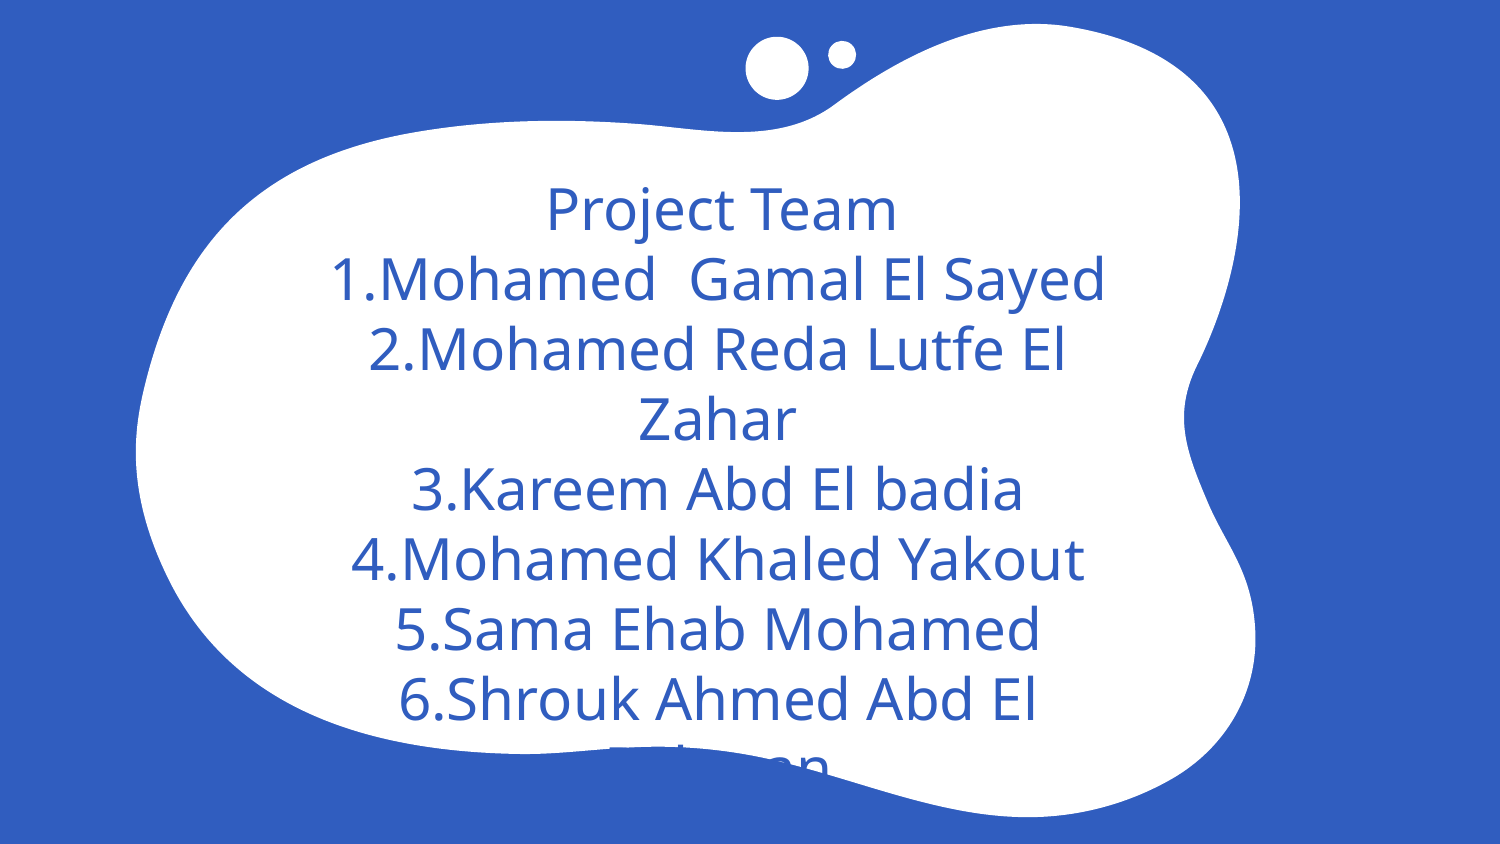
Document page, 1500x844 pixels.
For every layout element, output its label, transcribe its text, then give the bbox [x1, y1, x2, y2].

text_box Project Team 1.Mohamed Gamal El Sayed 2.Mohamed Reda Lutfe El Zahar 3.Kareem Abd El badia 4.Mohamed Khaled Yakout 5.Sama Ehab Mohamed 6.Shrouk Ahmed Abd El Rahman [270, 156, 1167, 585]
